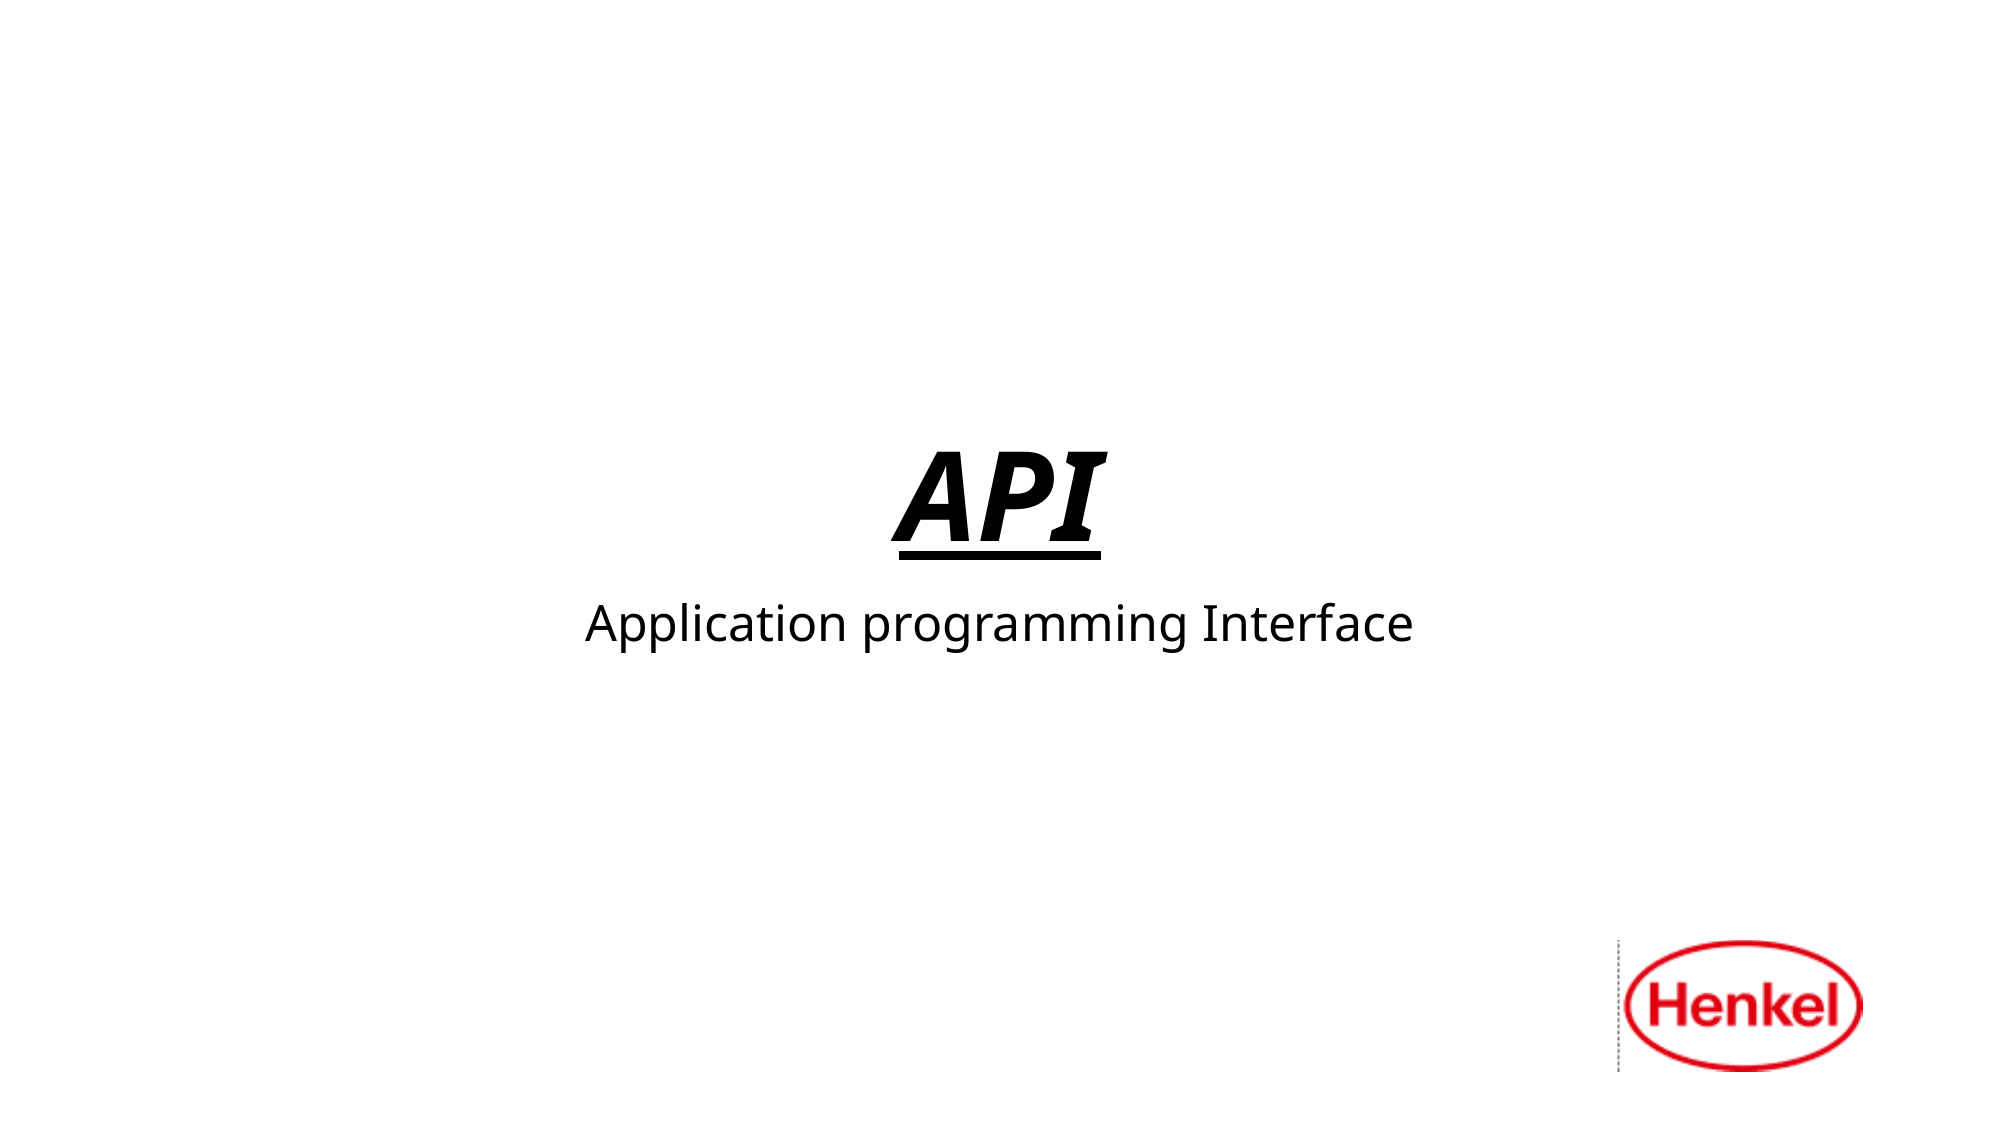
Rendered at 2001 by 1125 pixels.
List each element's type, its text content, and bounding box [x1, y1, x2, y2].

picture [1616, 940, 1863, 1072]
subtitle Application programming Interface [249, 590, 1750, 863]
title API [249, 184, 1750, 576]
